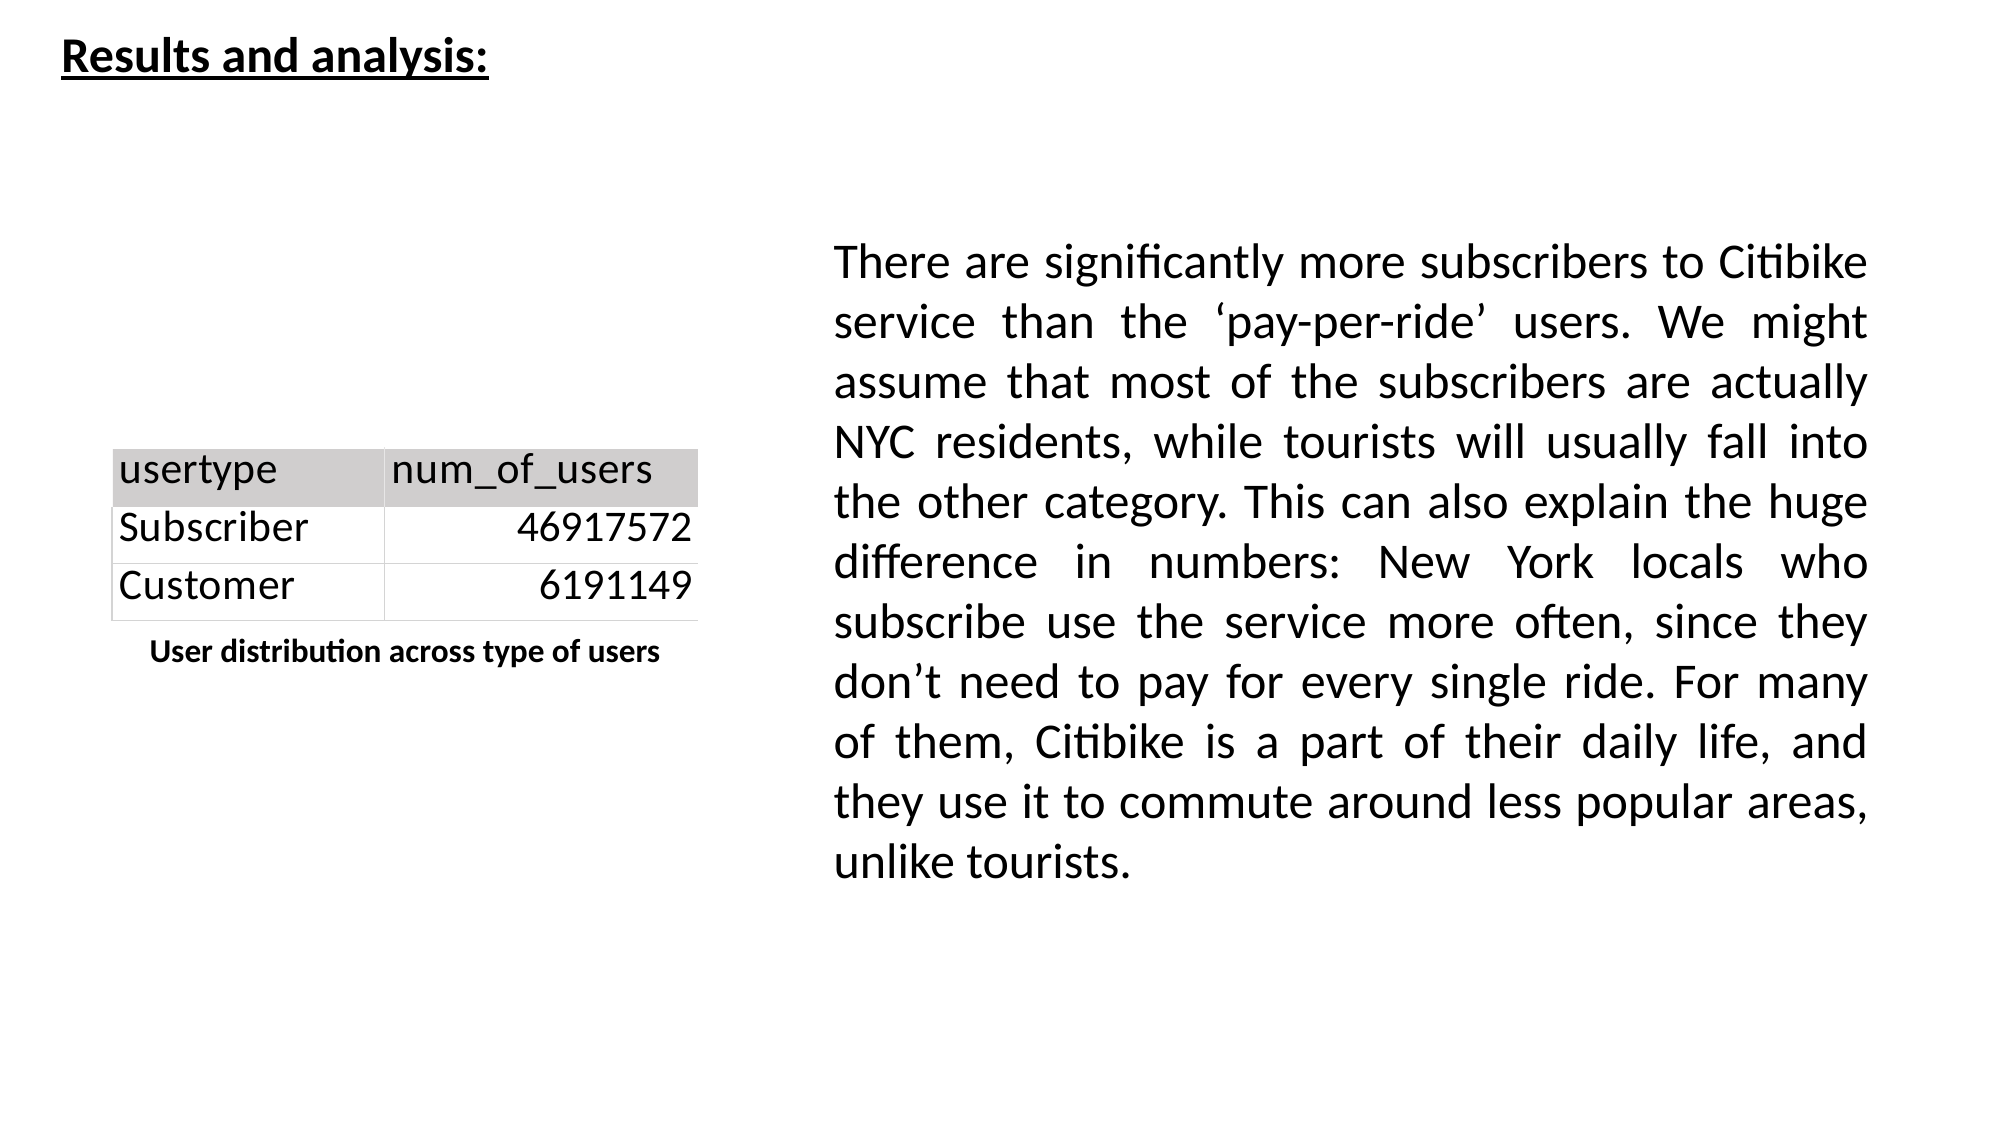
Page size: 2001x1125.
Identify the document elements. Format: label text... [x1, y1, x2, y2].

text_box Results and analysis: [46, 15, 791, 91]
text_box There are significantly more subscribers to Citibike service than the ‘pay-per-ride’ users. We might assume that most of the subscribers are actually NYC residents, while tourists will usually fall into the other category. This can also explain the huge difference in numbers: New York locals who subscribe use the service more often, since they don’t need to pay for every single ride. For many of them, Citibike is a part of their daily life, and they use it to commute around less popular areas, unlike tourists. [818, 221, 1884, 897]
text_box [110, 446, 701, 678]
